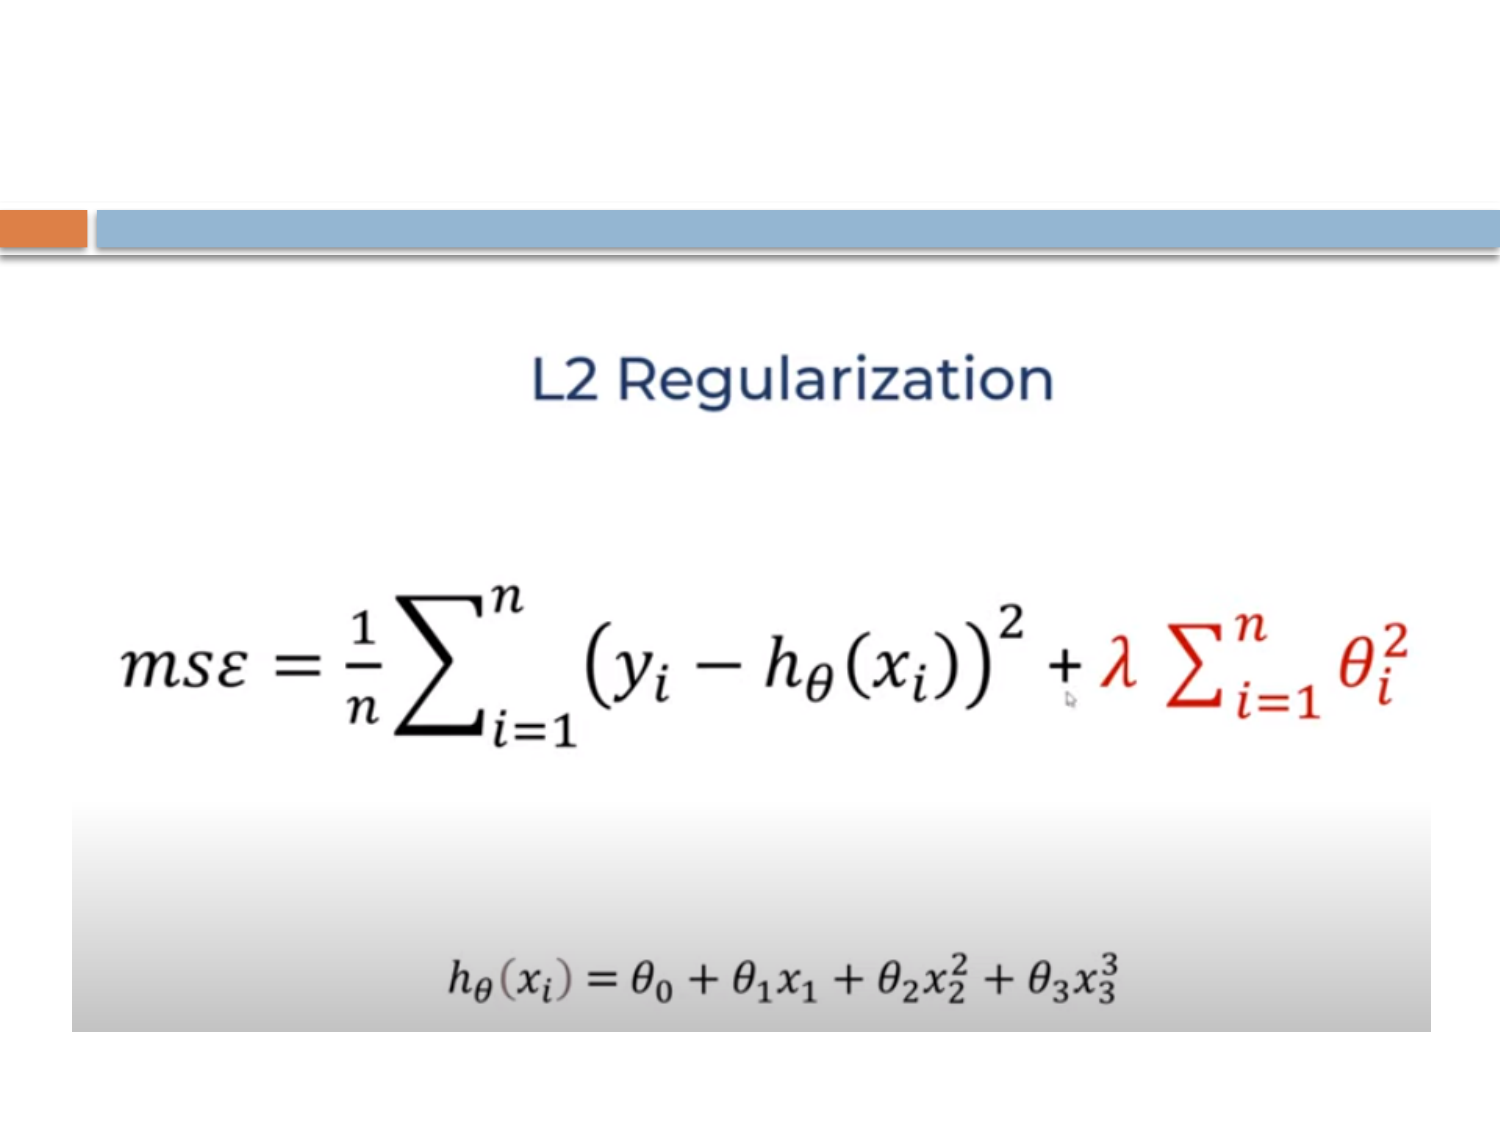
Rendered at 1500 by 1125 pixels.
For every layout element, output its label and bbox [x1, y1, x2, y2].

picture [72, 324, 1431, 1032]
